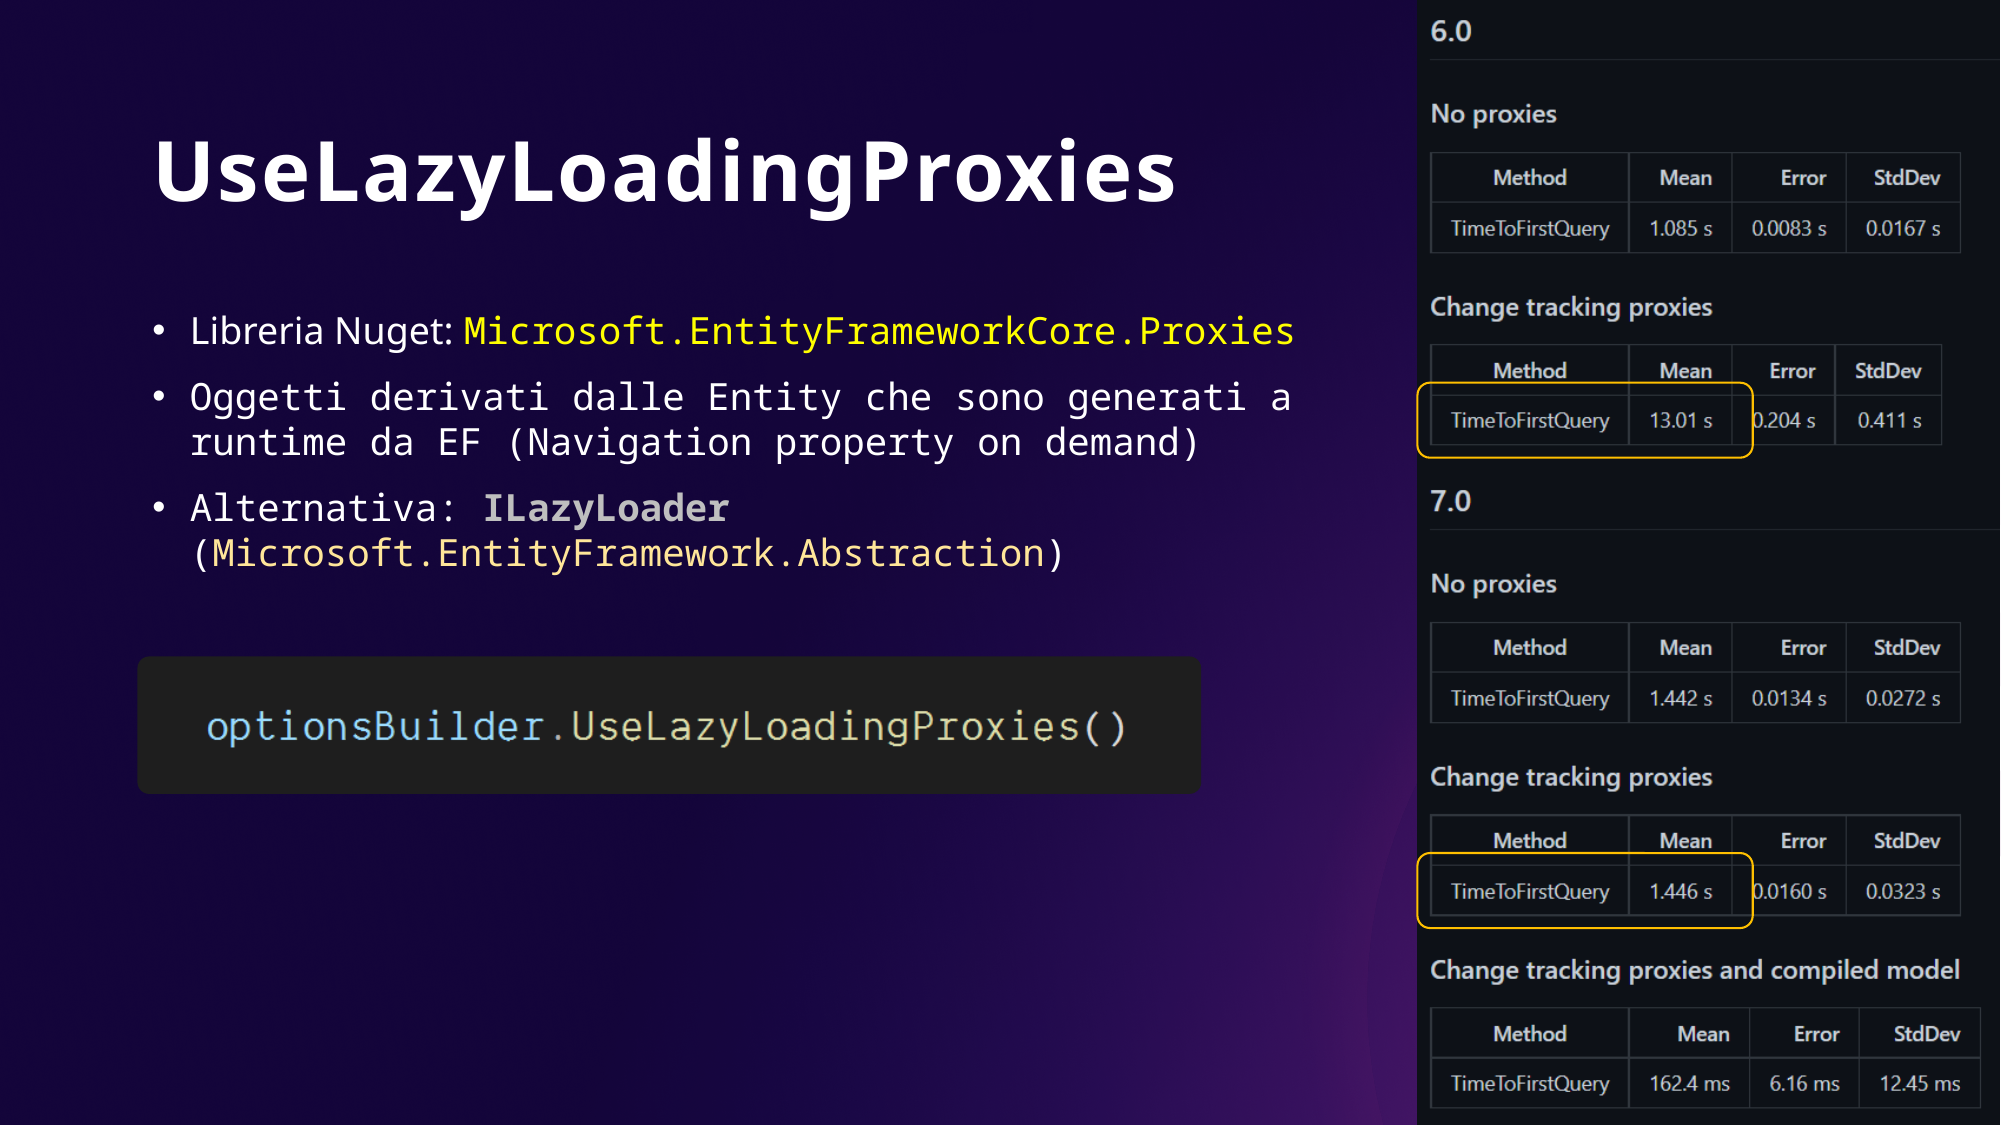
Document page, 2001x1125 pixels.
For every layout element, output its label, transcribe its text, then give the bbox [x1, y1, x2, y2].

title UseLazyLoadingProxies [137, 59, 1417, 278]
picture [0, 0, 2001, 1125]
list Libreria Nuget: Microsoft.EntityFrameworkCore.Proxies Oggetti derivati dalle Entity che sono generati a runtime da EF (Navigation property on demand) Alternativa: ILazyLoader (Microsoft.EntityFramework.Abstraction) [137, 299, 1393, 1014]
